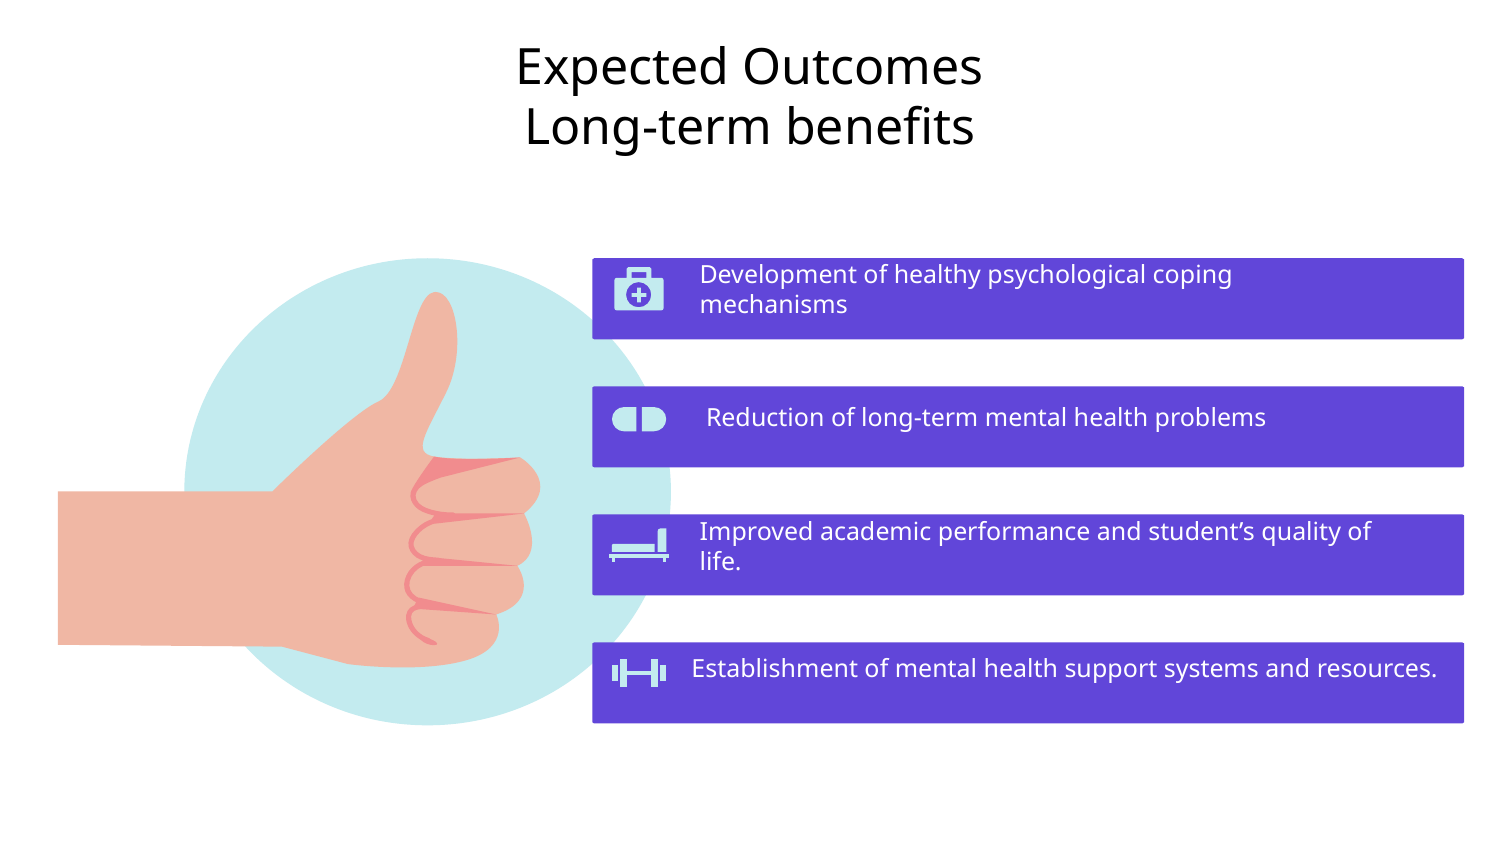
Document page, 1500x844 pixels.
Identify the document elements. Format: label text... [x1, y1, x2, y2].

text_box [611, 658, 667, 688]
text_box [57, 257, 1465, 726]
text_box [611, 406, 667, 432]
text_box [608, 528, 670, 563]
title Expected Outcomes Long-term benefits [75, 67, 1425, 122]
